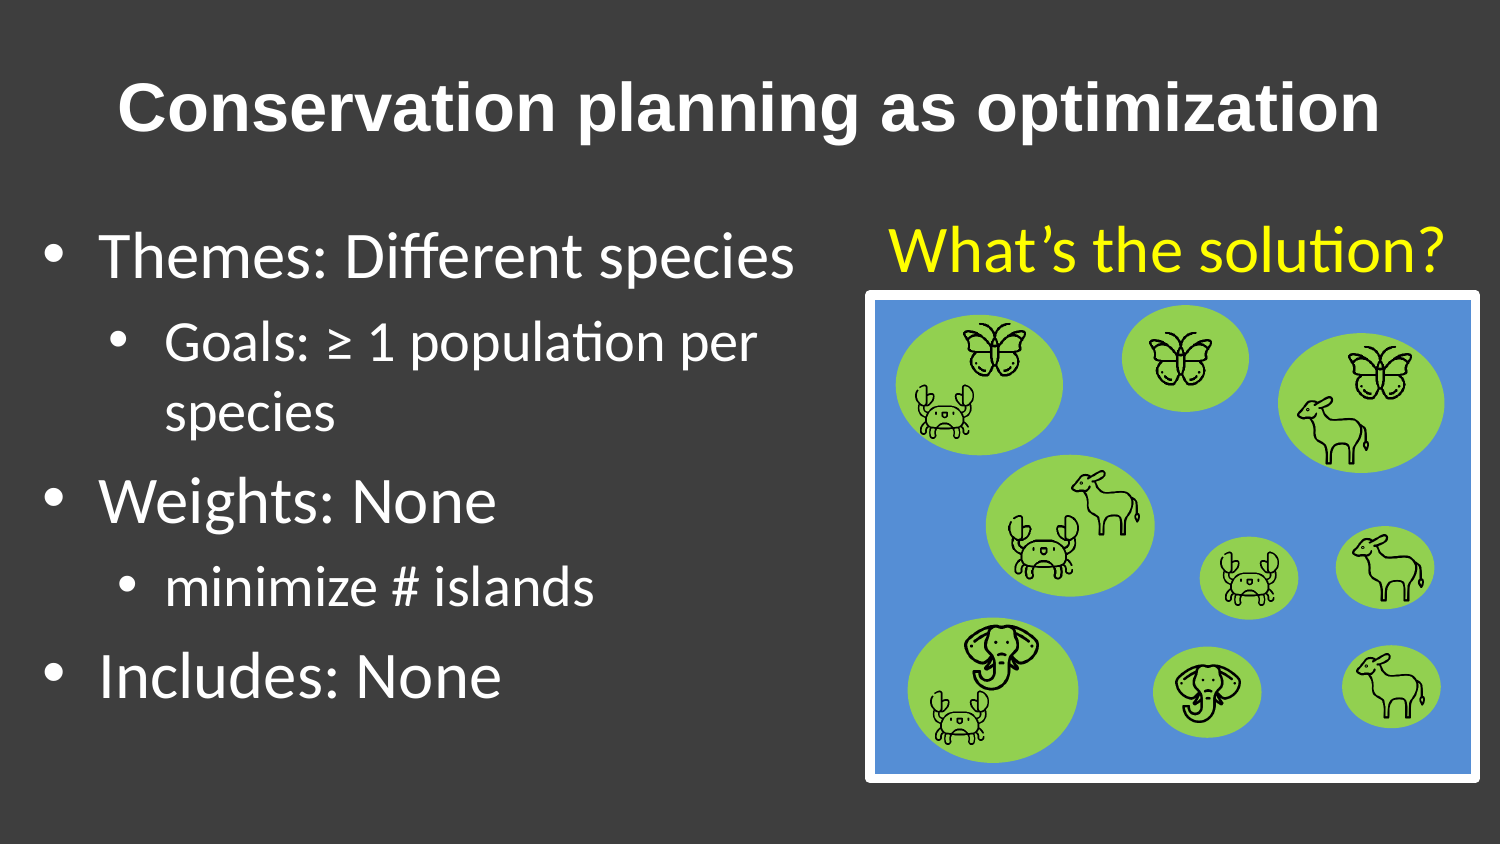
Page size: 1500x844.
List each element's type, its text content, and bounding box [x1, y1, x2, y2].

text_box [869, 294, 1476, 779]
text_box Conservation planning as optimization [37, 33, 1463, 175]
text_box What’s the solution? [874, 198, 1487, 294]
text_box Themes: Different species Goals: ≥ 1 population per species Weights: None minimize # islands Includes: None [27, 204, 903, 788]
